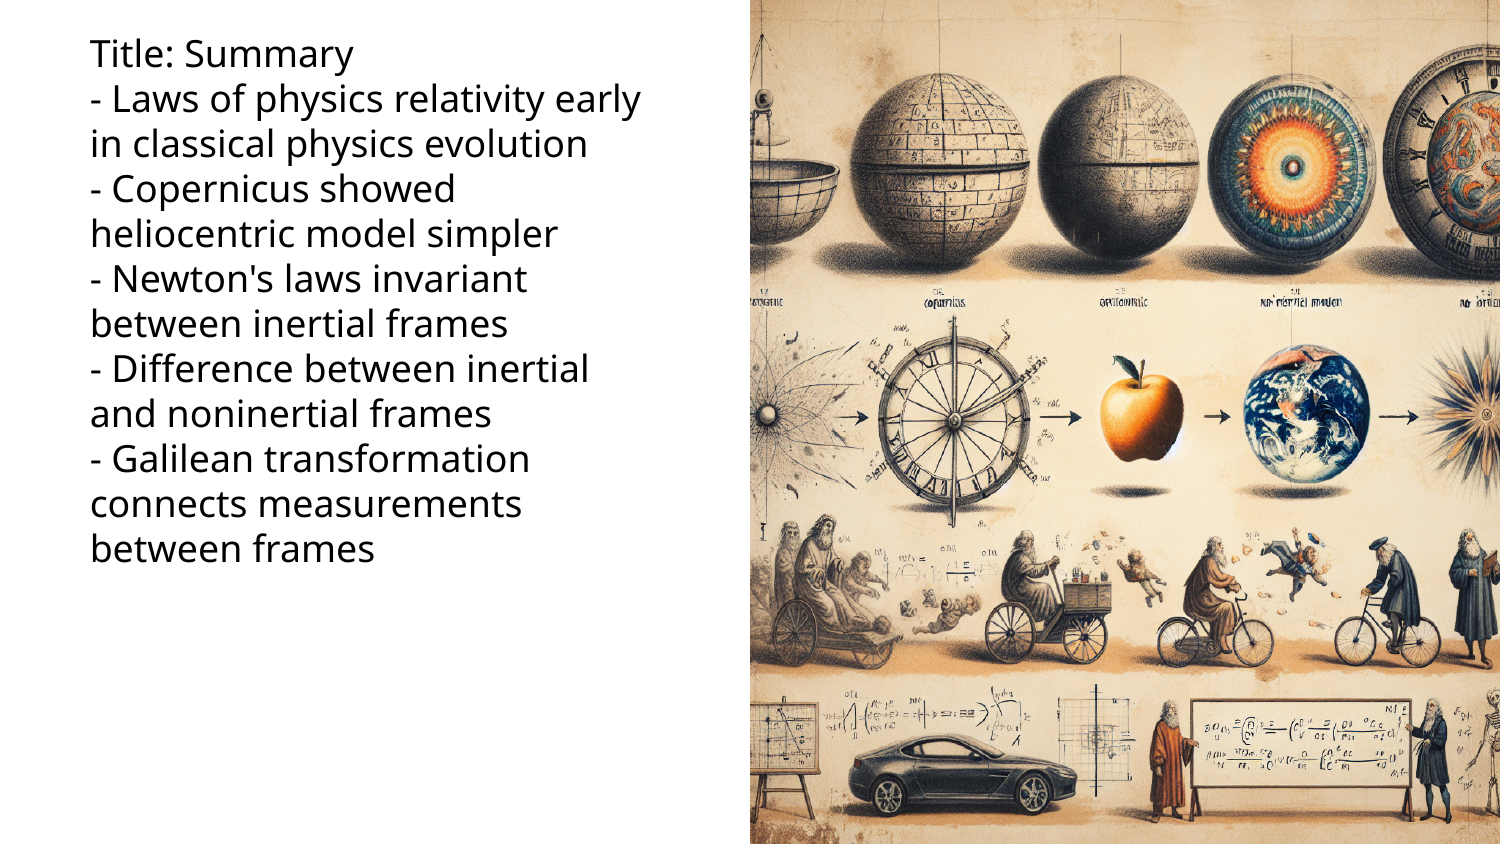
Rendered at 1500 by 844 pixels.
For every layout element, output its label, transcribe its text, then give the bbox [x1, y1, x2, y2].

picture [749, 0, 1500, 844]
text_box Title: Summary - Laws of physics relativity early in classical physics evolution - Copernicus showed heliocentric model simpler - Newton's laws invariant between inertial frames - Difference between inertial and noninertial frames - Galilean transformation connects measurements between frames [74, 74, 675, 525]
